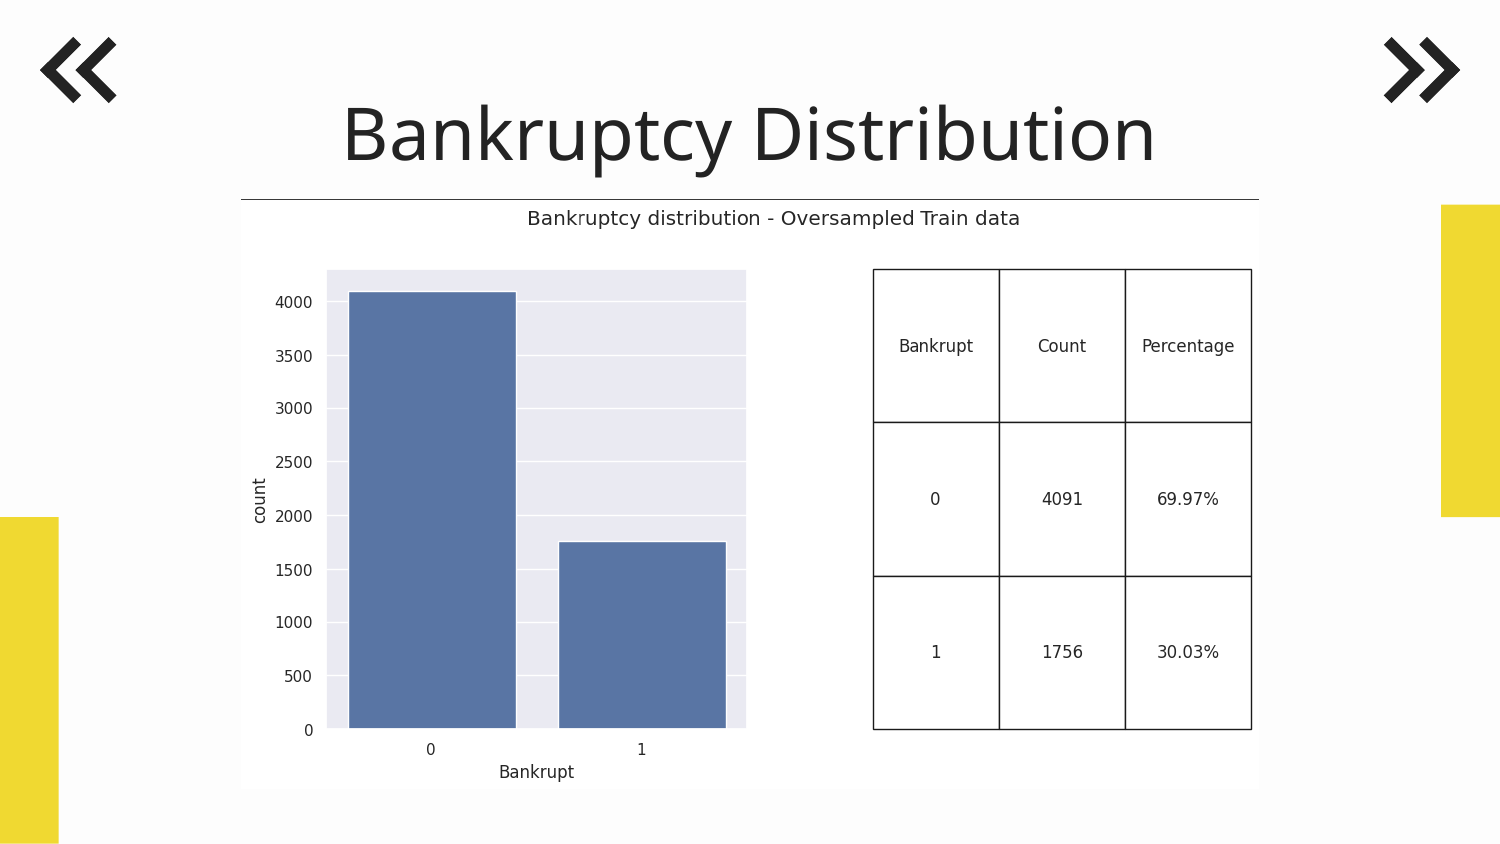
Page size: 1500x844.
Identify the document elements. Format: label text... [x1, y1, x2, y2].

title Bankruptcy Distribution [118, 72, 1382, 167]
picture [241, 199, 1259, 789]
